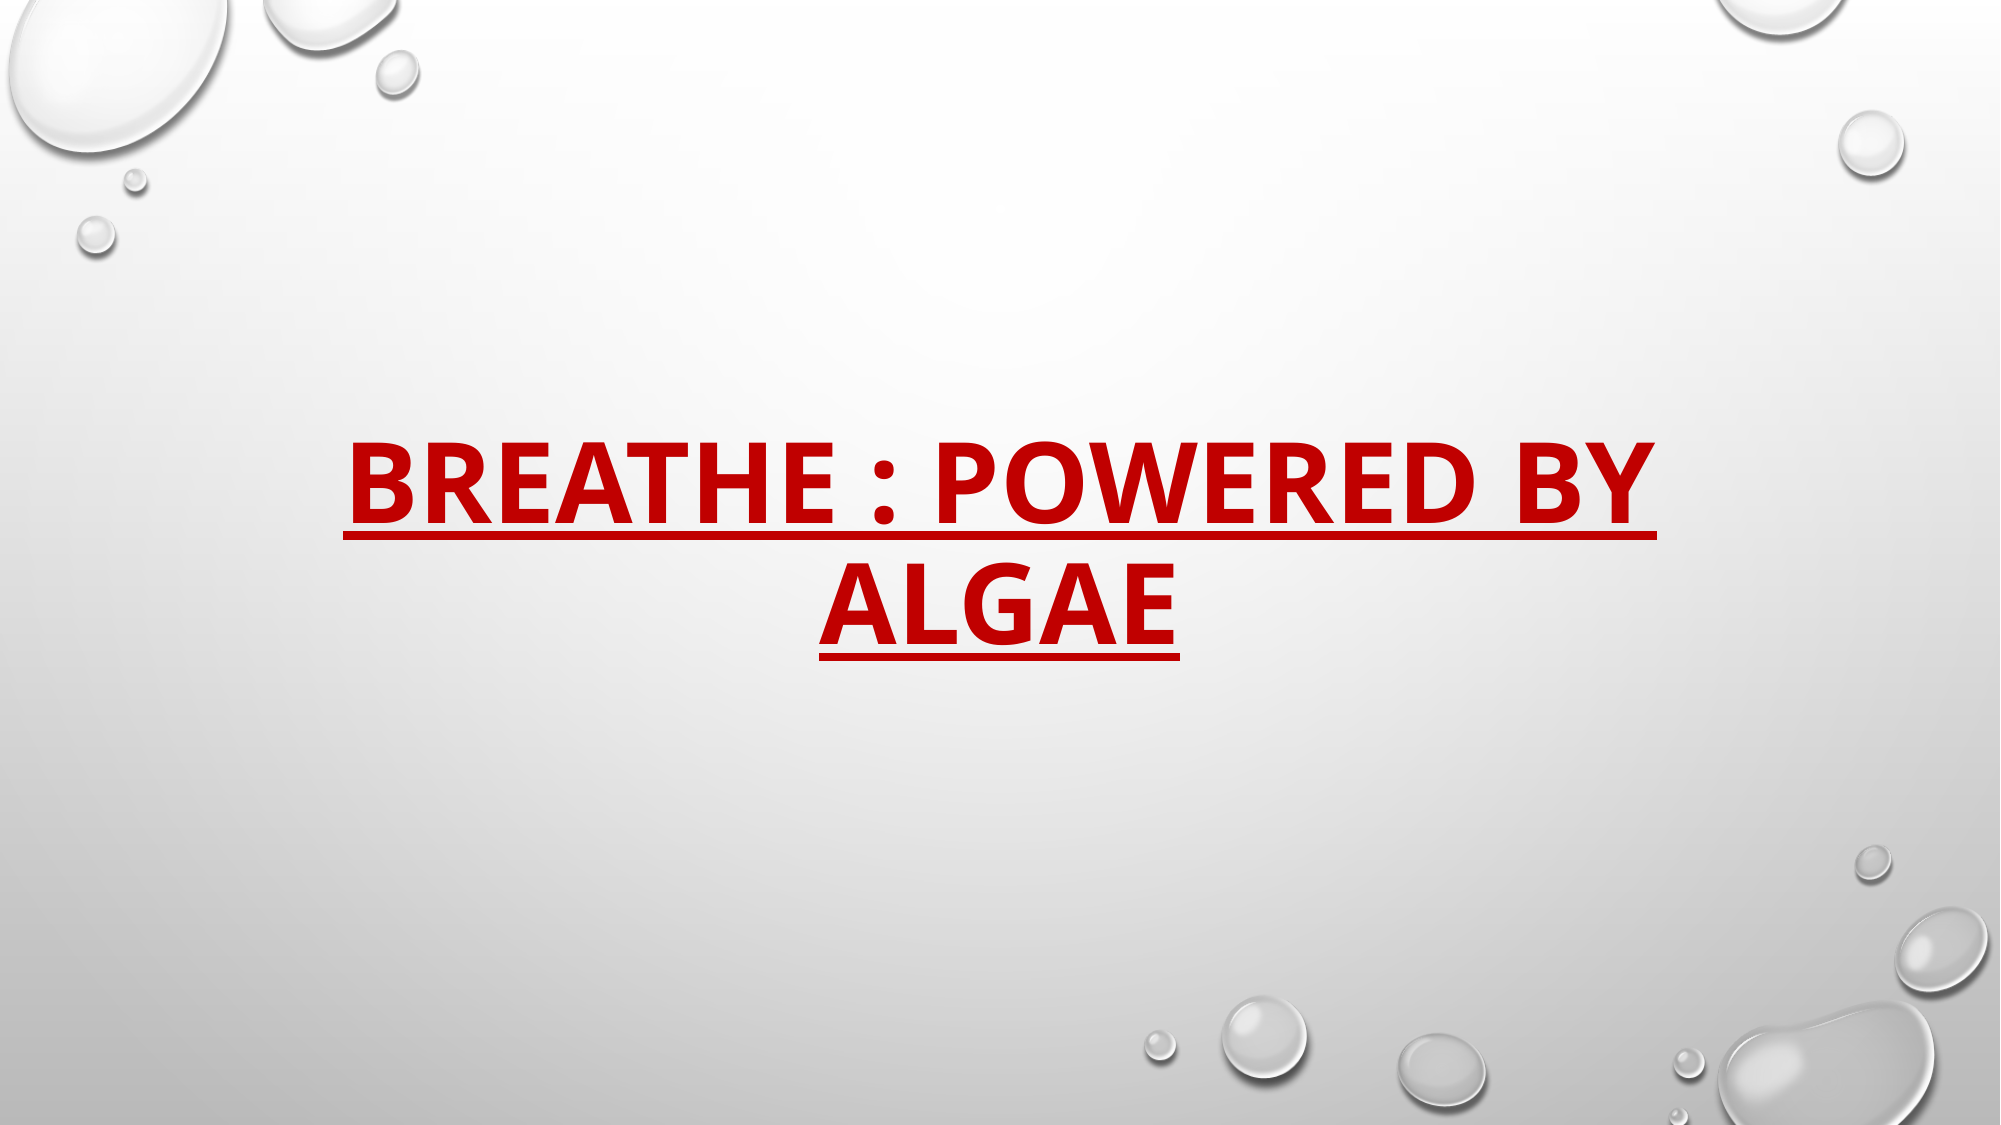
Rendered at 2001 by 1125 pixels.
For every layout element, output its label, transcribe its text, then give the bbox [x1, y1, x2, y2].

picture [0, 0, 2000, 1125]
title Breathe : powered by algae [149, 101, 1851, 994]
